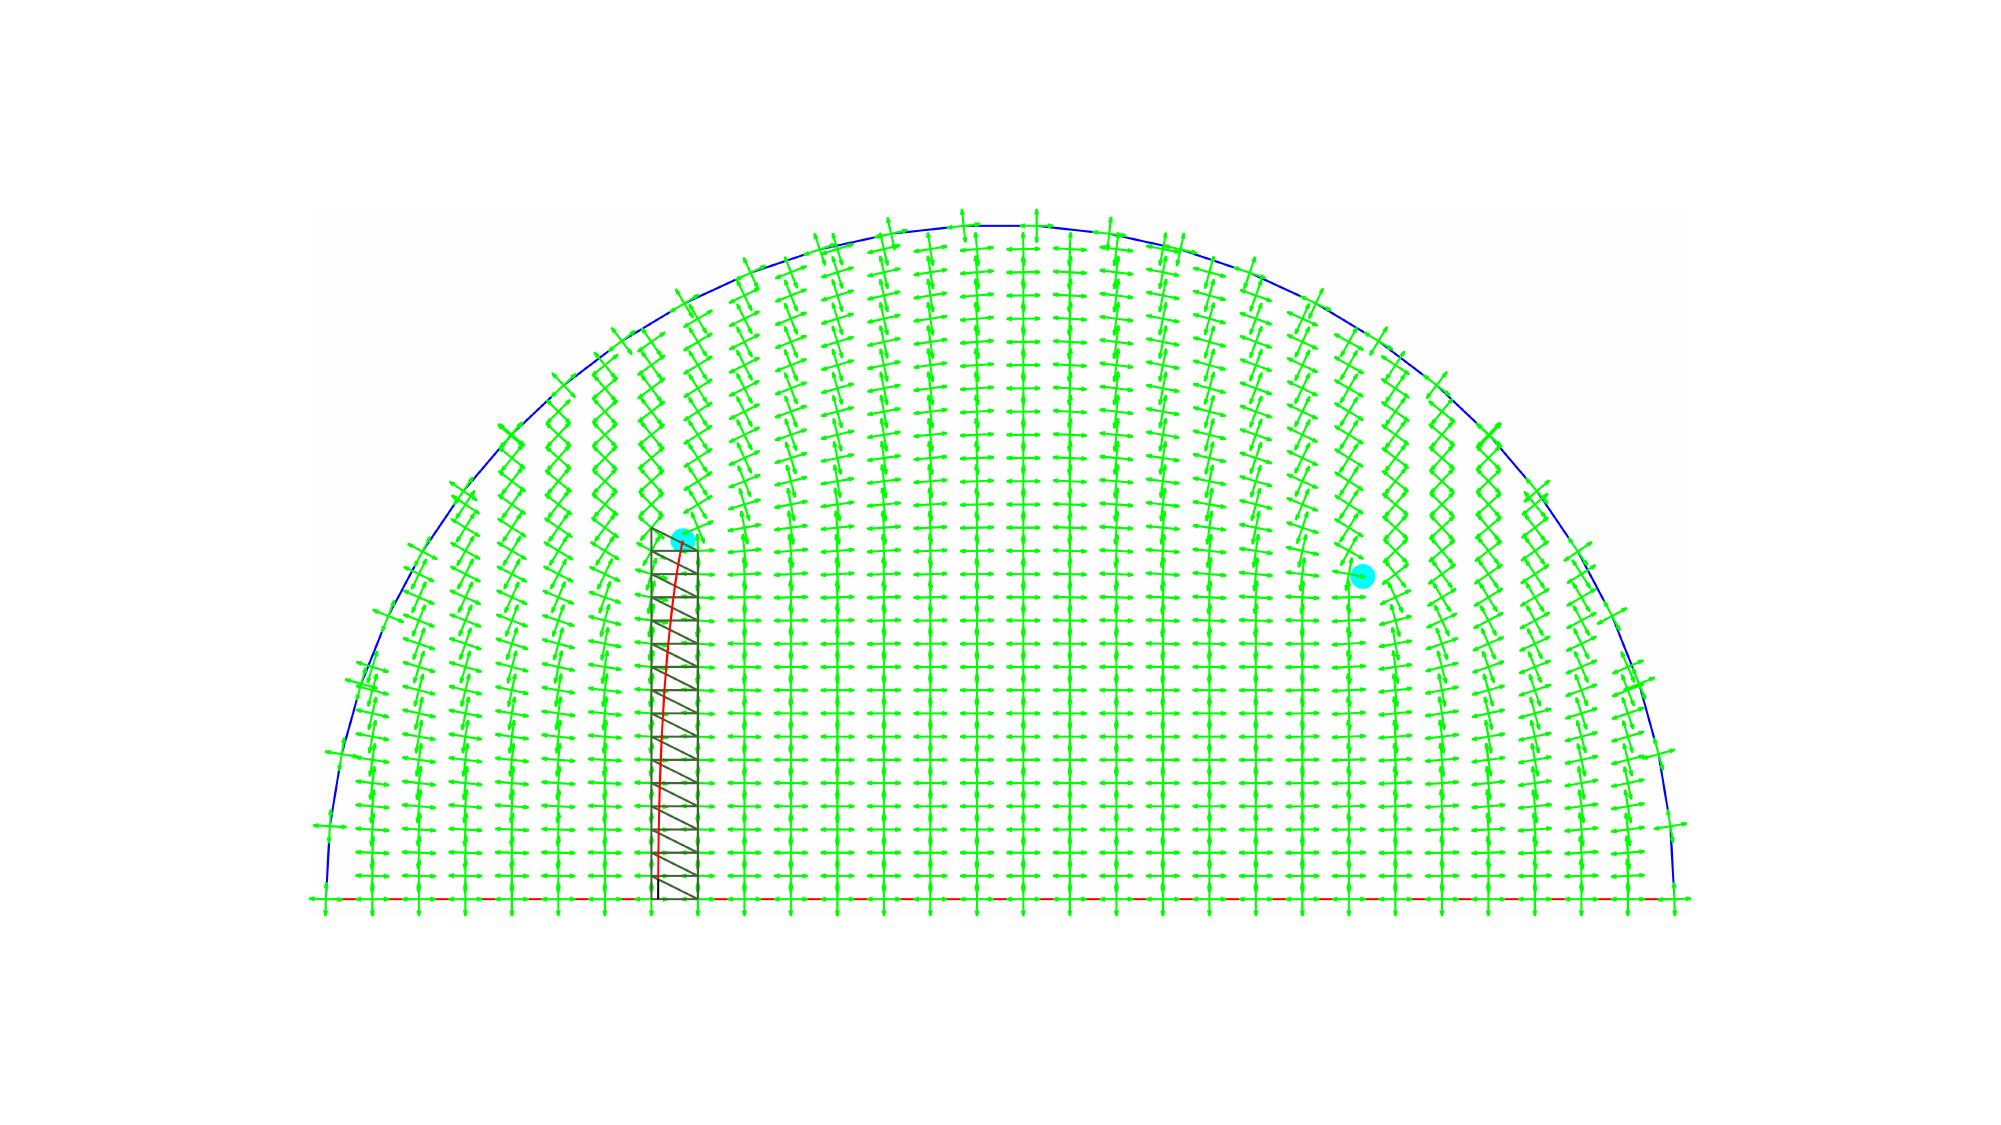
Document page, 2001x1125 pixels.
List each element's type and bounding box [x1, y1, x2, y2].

picture [308, 208, 1692, 917]
